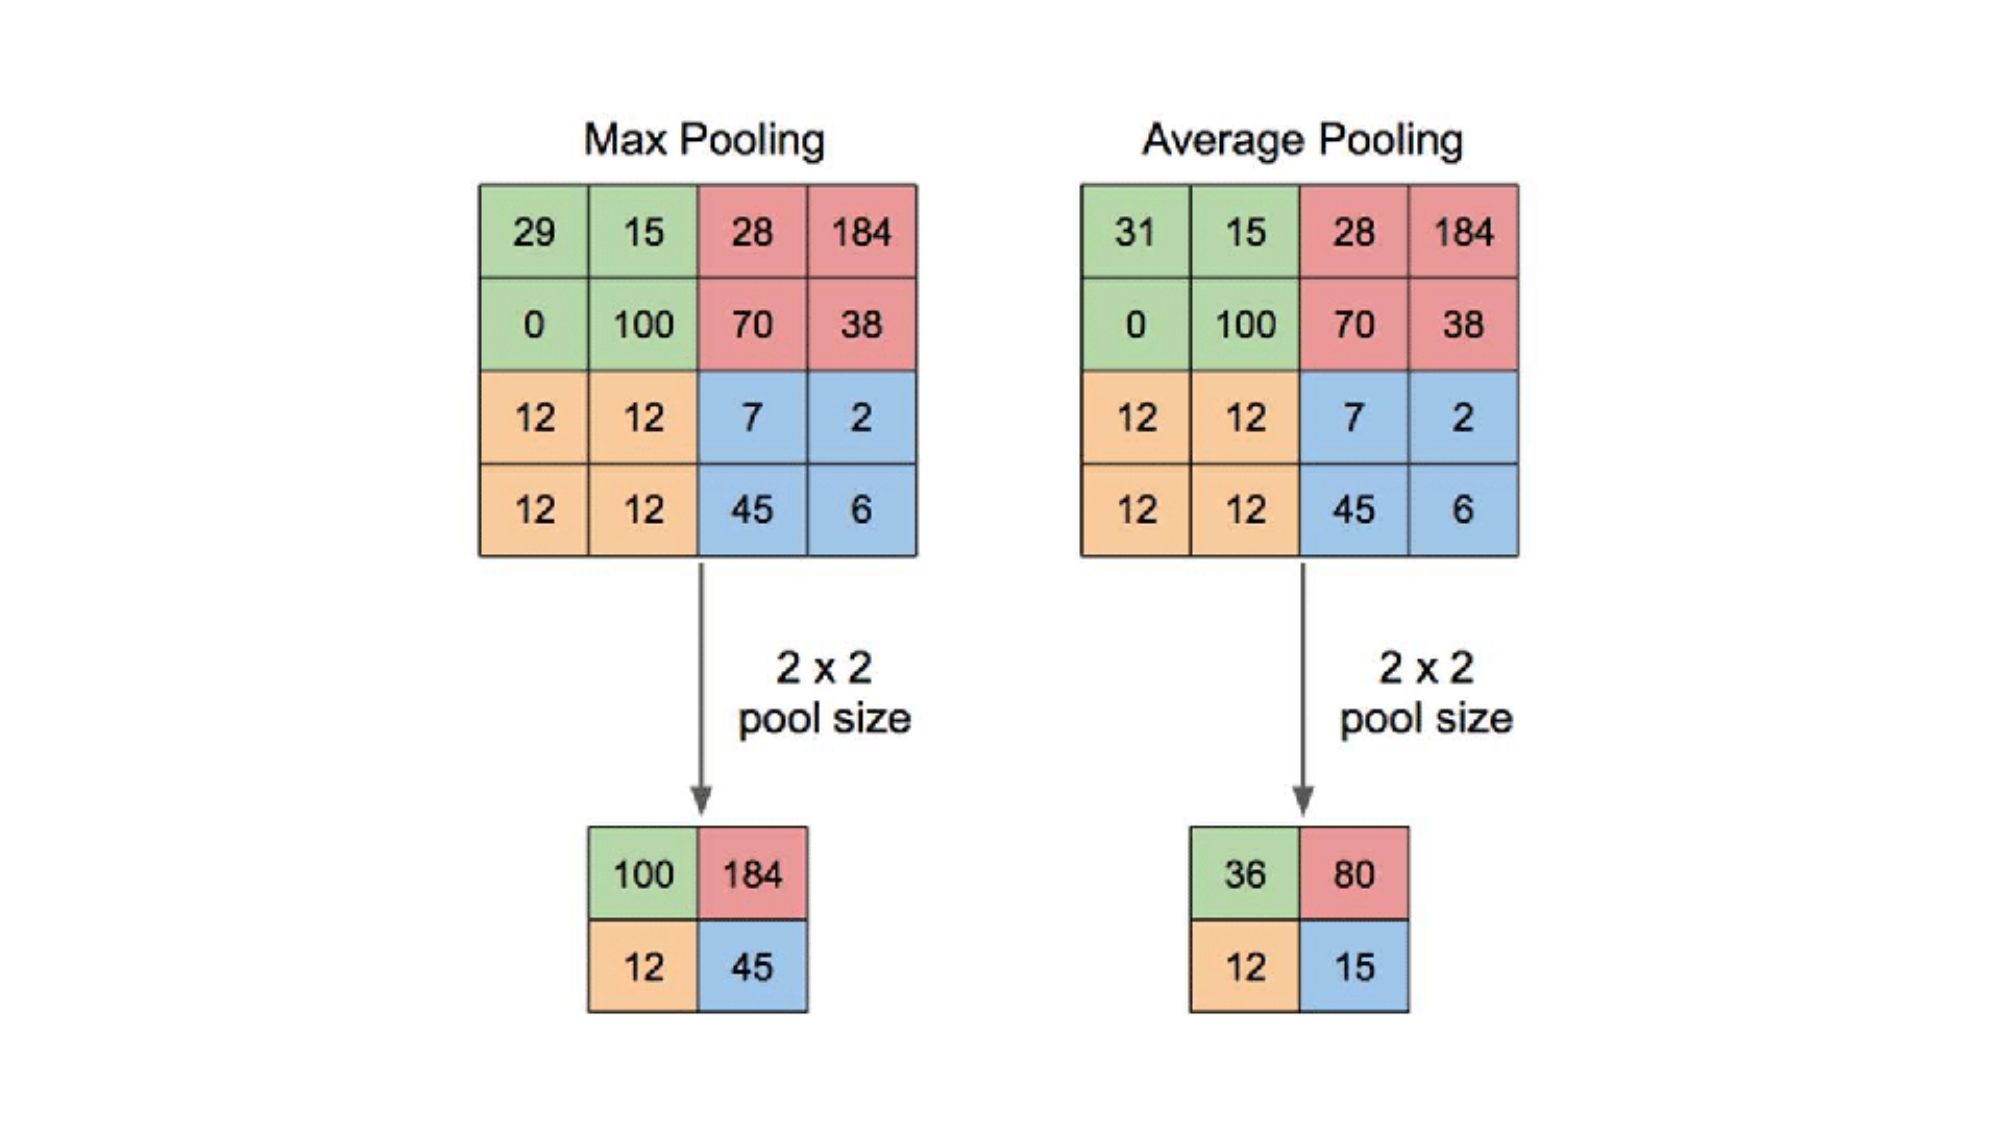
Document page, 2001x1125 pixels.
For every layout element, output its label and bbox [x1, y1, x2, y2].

picture [461, 90, 1539, 1035]
